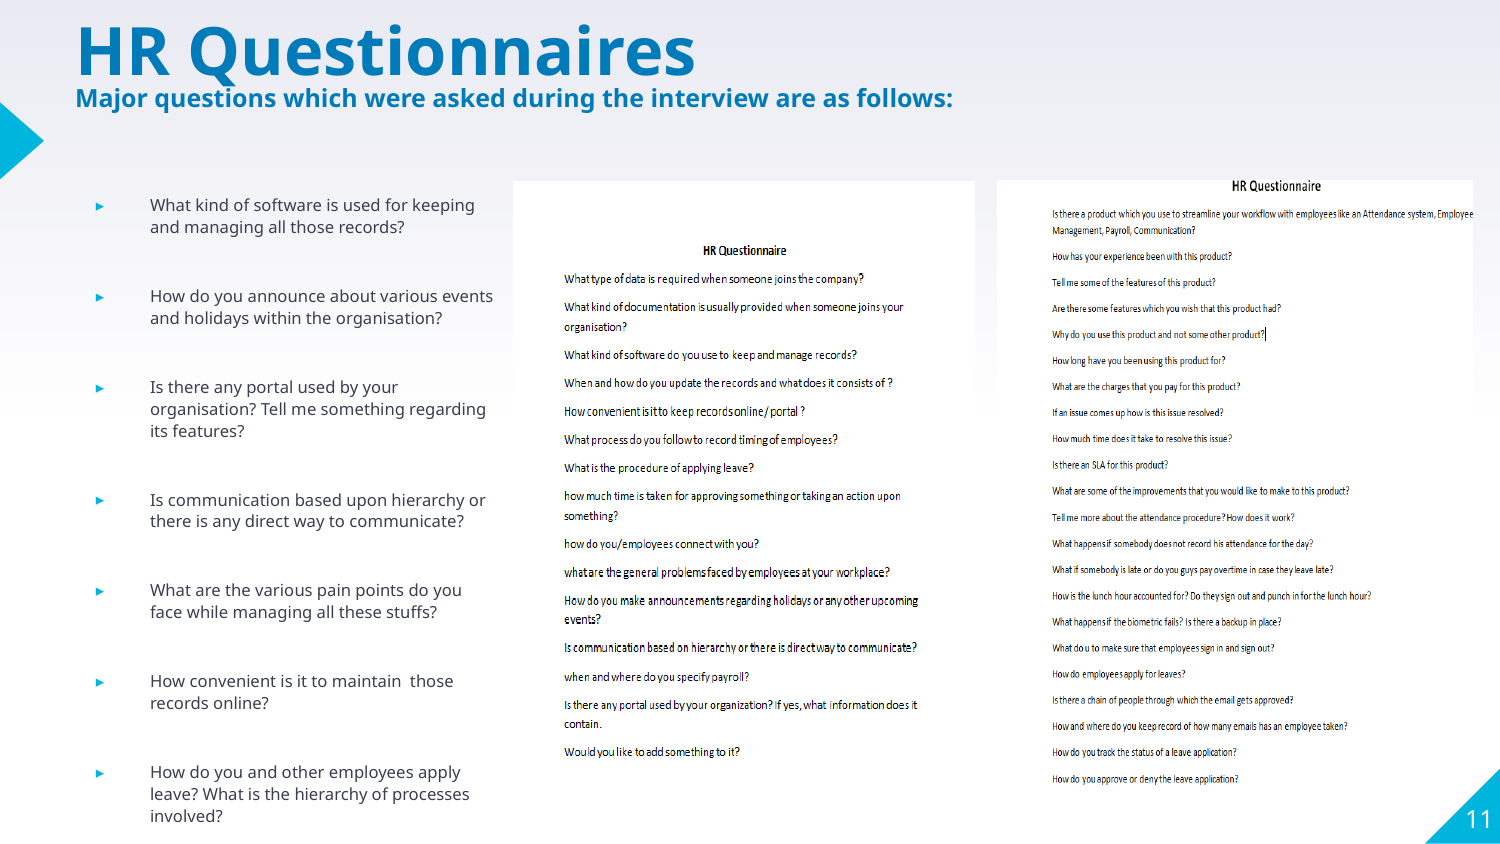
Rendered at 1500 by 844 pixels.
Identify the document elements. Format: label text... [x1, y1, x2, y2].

list What kind of software is used for keeping and managing all those records? How do you announce about various events and holidays within the organisation? Is there any portal used by your organisation? Tell me something regarding its features? Is communication based upon hierarchy or there is any direct way to communicate? What are the various pain points do you face while managing all these stuffs? How convenient is it to maintain those records online? How do you and other employees apply leave? What is the hierarchy of processes involved? [75, 193, 496, 813]
picture [513, 180, 975, 787]
slide_number 11 [1418, 760, 1494, 838]
picture [996, 179, 1473, 790]
title HR Questionnaires Major questions which were asked during the interview are as follows: [75, 23, 1434, 92]
